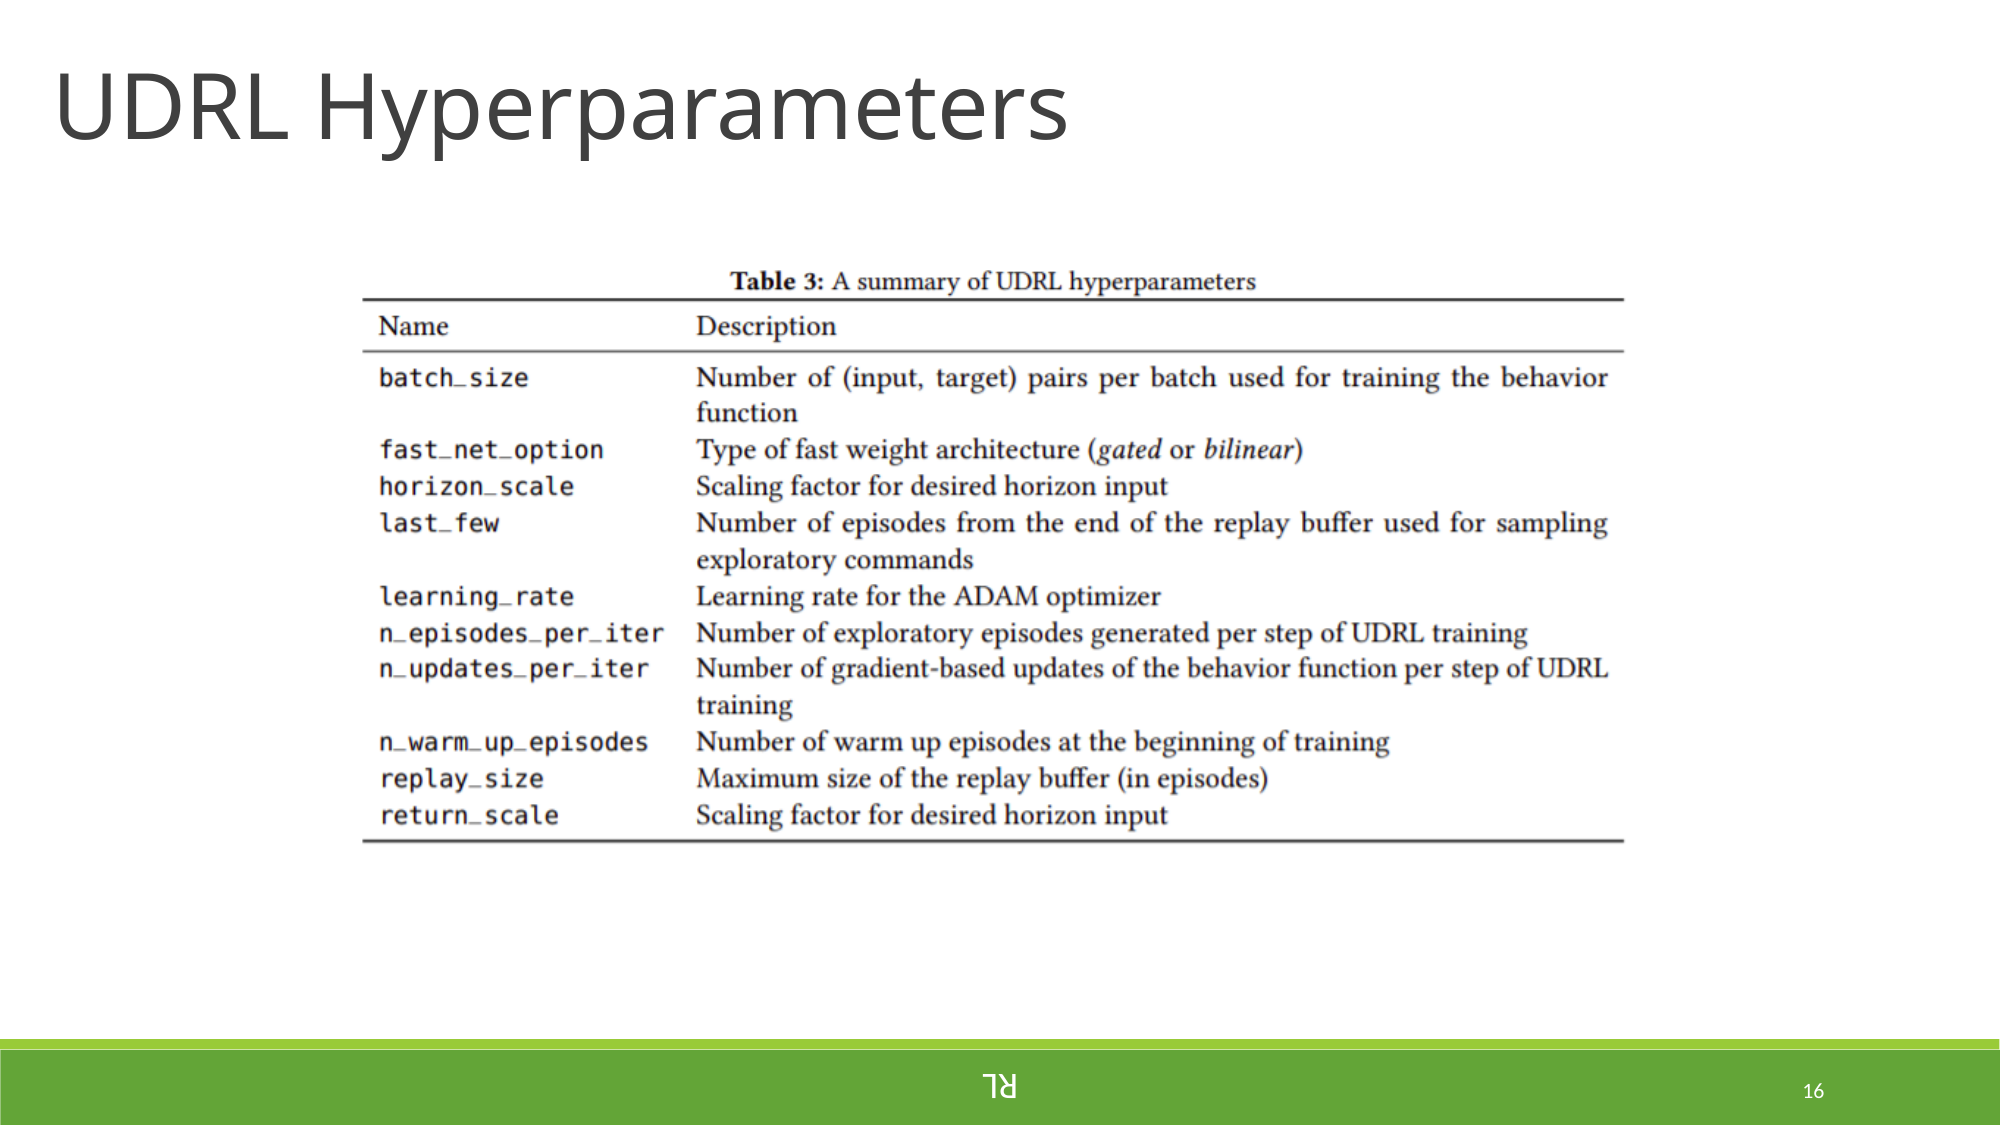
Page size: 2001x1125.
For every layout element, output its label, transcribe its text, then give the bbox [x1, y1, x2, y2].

text_box UDRL Hyperparameters [50, 45, 1618, 158]
slide_number 16 [1624, 1059, 1840, 1120]
footer RL [604, 1059, 1396, 1120]
picture [345, 246, 1655, 879]
